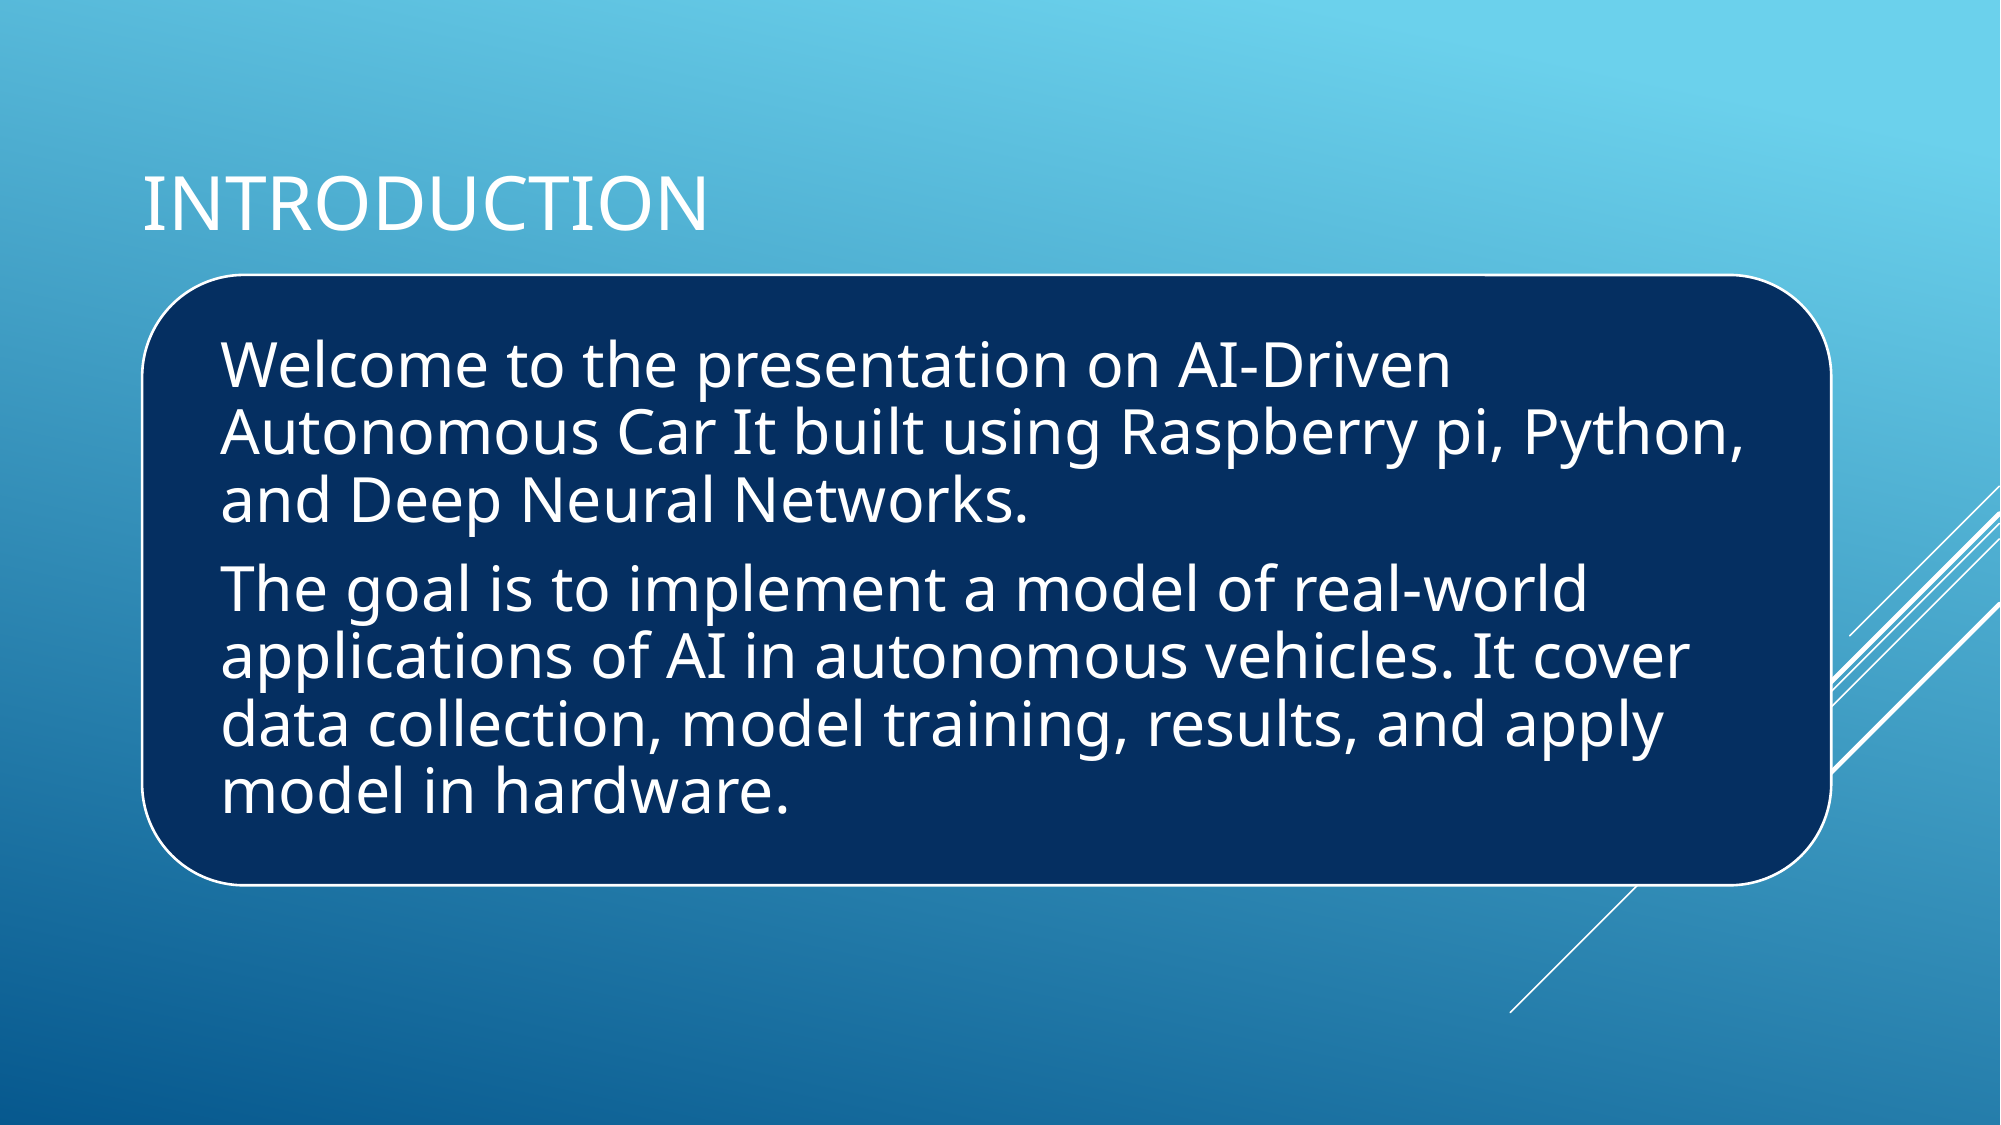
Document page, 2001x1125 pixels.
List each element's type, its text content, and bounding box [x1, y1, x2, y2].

title Introduction [112, 112, 727, 290]
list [141, 266, 1832, 894]
